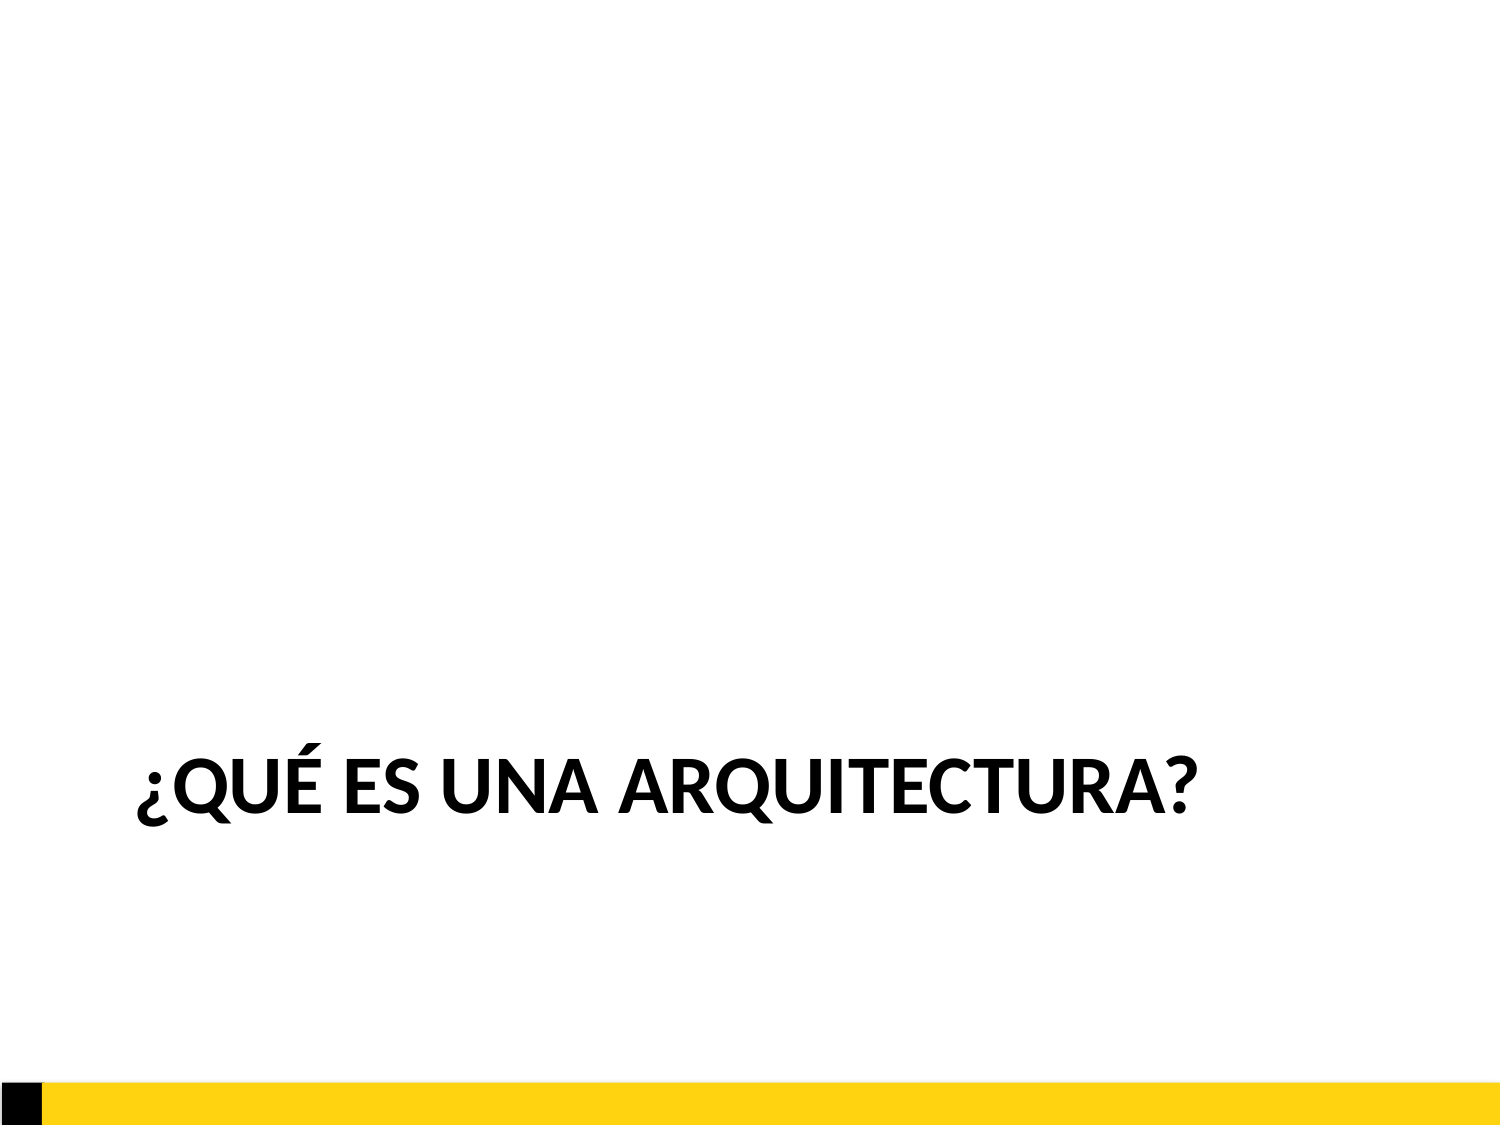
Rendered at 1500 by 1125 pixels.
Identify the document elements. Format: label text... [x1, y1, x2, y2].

title ¿QUÉ ES UNA ARQUITECTURA? [118, 722, 1394, 947]
